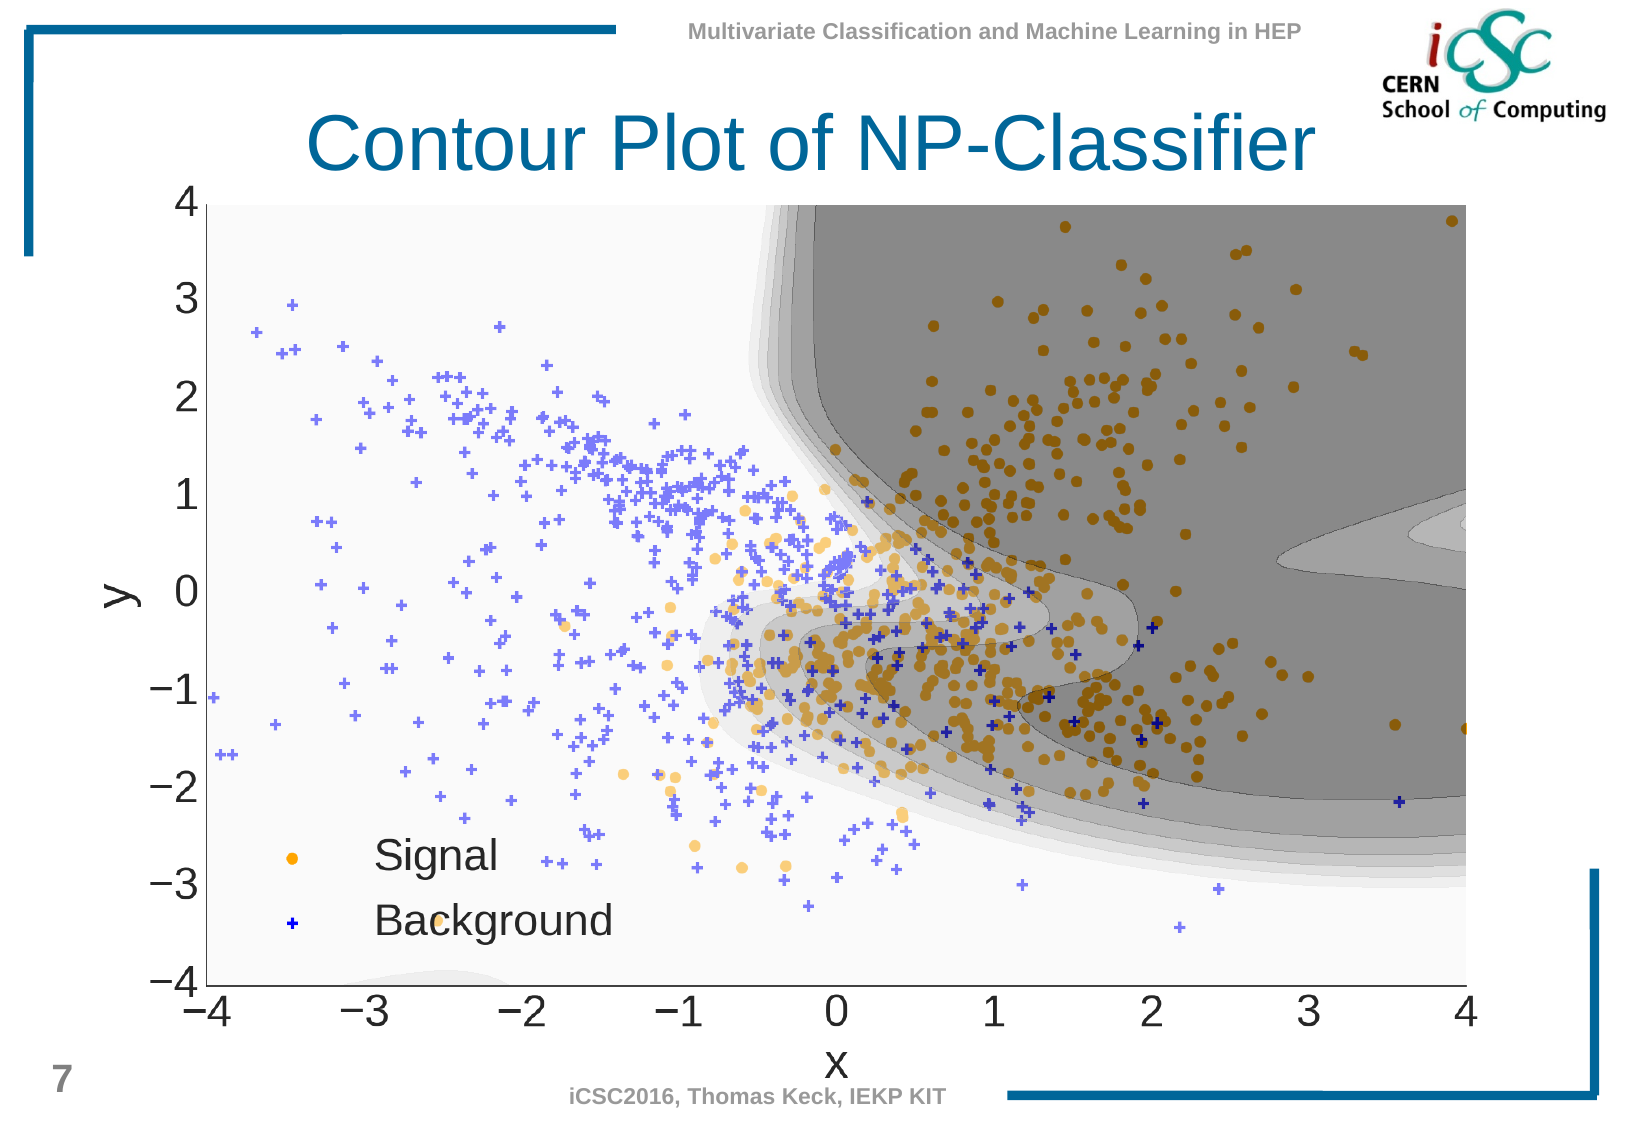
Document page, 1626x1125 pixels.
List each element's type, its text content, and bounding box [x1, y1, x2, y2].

picture [2, 8, 1625, 1083]
text_box Contour Plot of NP-Classifier [81, 44, 1543, 105]
